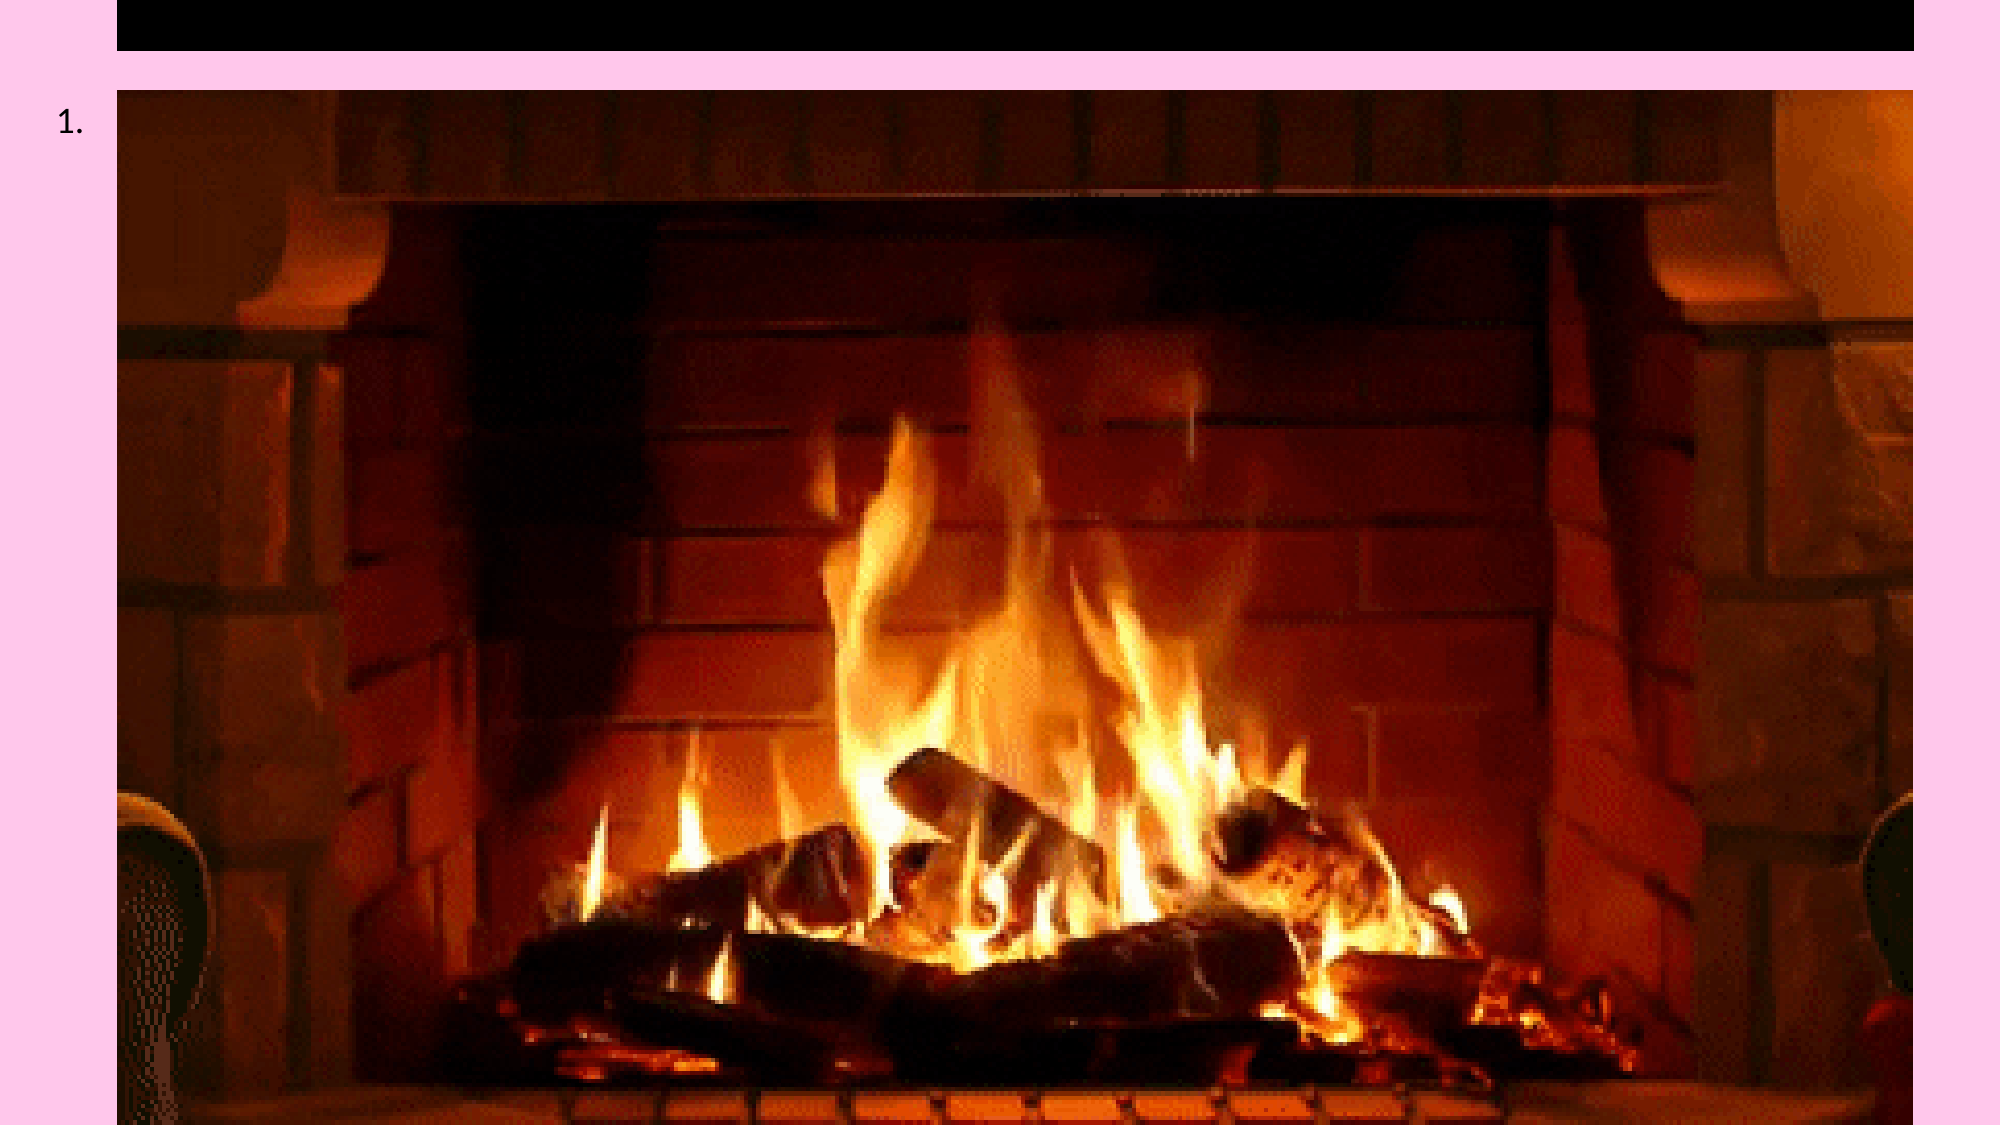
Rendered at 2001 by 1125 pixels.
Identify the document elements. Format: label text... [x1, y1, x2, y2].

text_box [117, 0, 1914, 51]
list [117, 90, 1913, 1125]
text_box 1. [41, 88, 118, 149]
